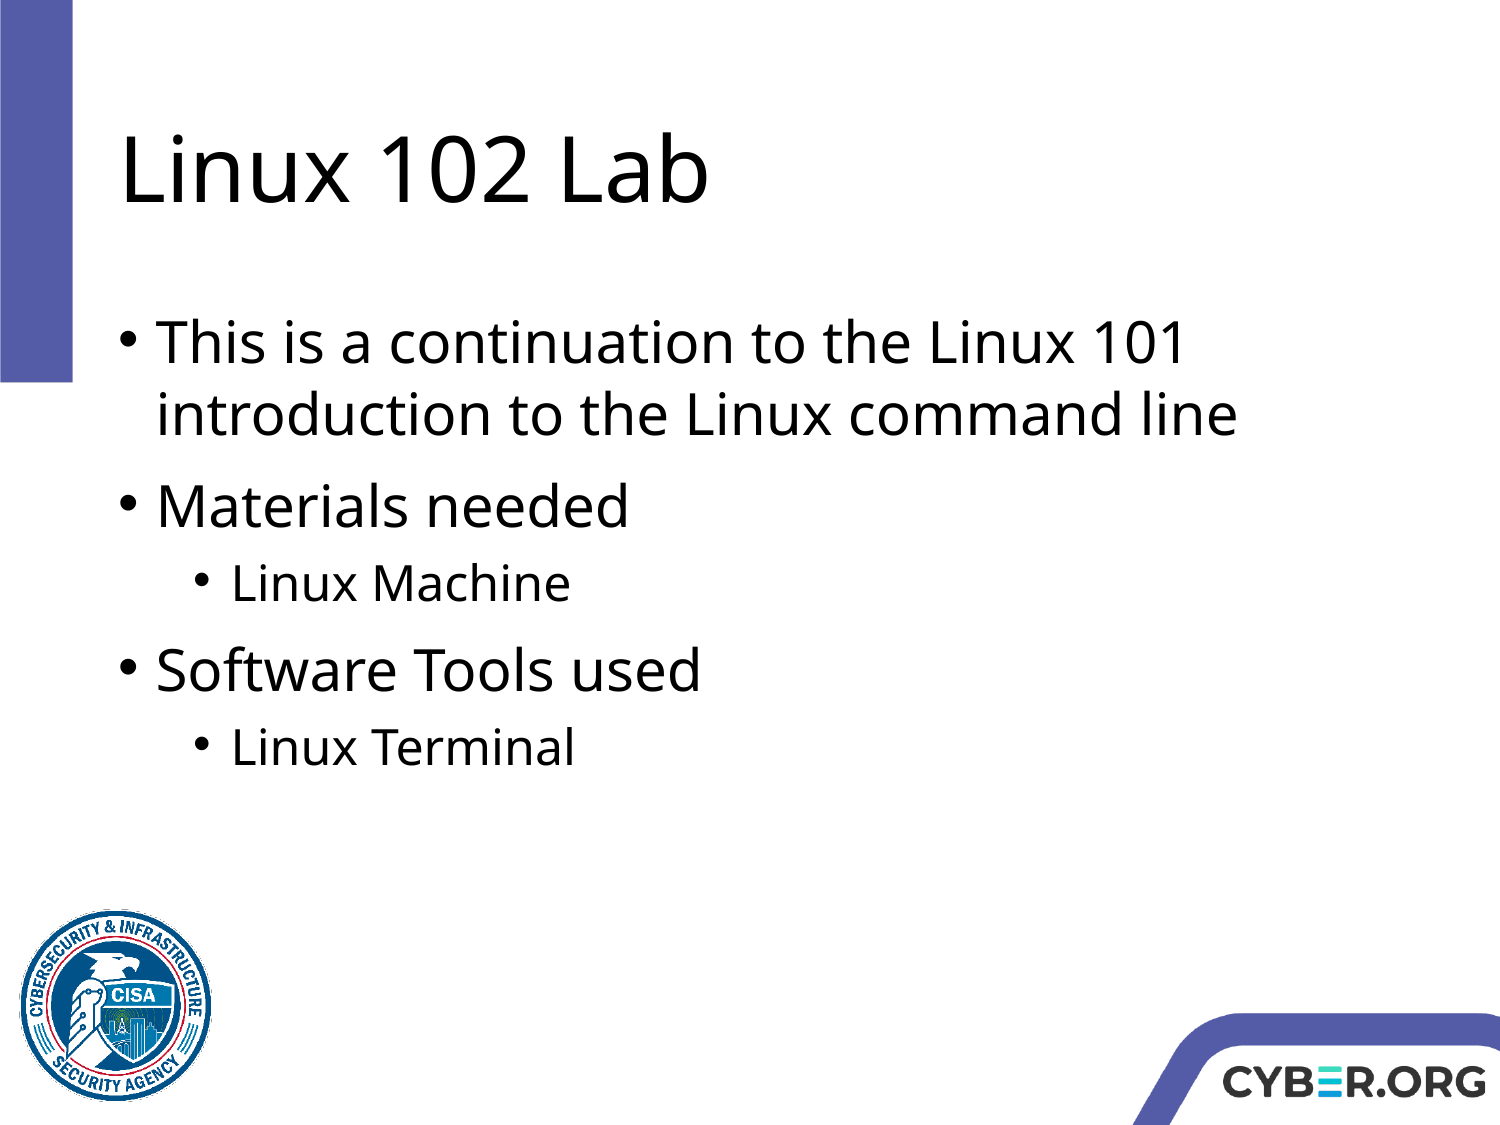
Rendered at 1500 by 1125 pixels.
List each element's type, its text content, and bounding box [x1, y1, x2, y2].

title Linux 102 Lab [103, 59, 1397, 278]
list This is a continuation to the Linux 101 introduction to the Linux command line Materials needed Linux Machine Software Tools used Linux Terminal [103, 299, 1397, 1014]
picture [0, 0, 1500, 1125]
